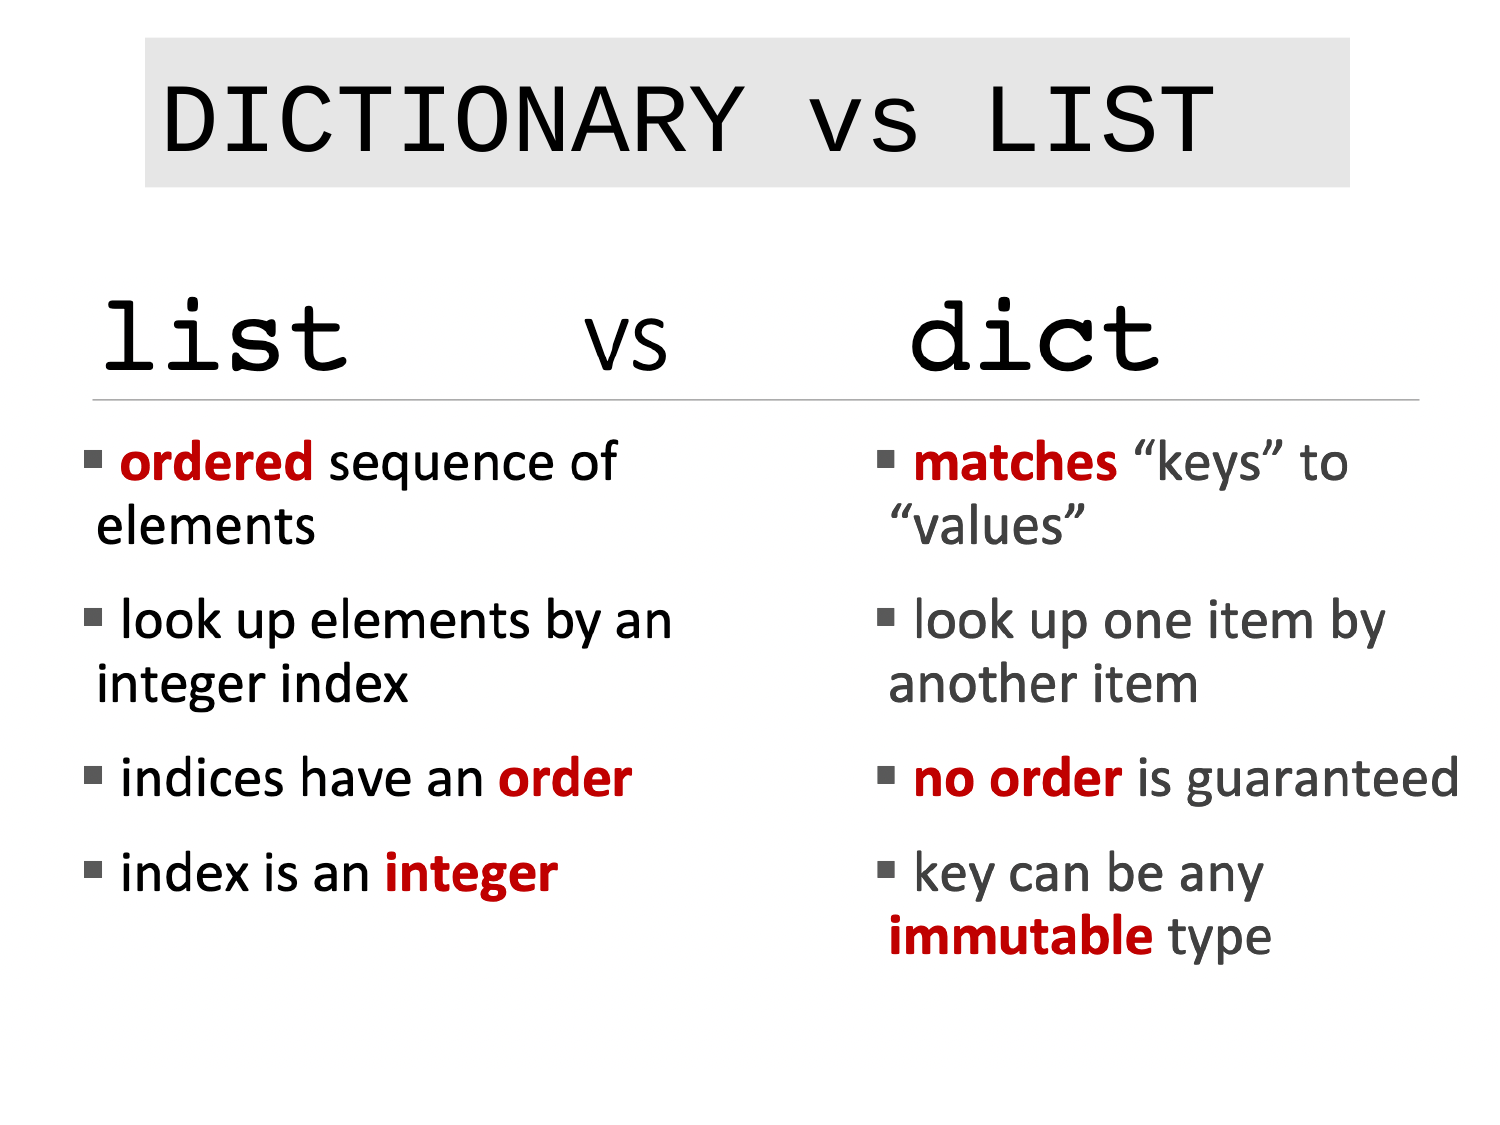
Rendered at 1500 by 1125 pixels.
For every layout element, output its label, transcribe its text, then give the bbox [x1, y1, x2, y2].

picture [0, 277, 1498, 1069]
title DICTIONARY vs LIST [145, 37, 1350, 188]
